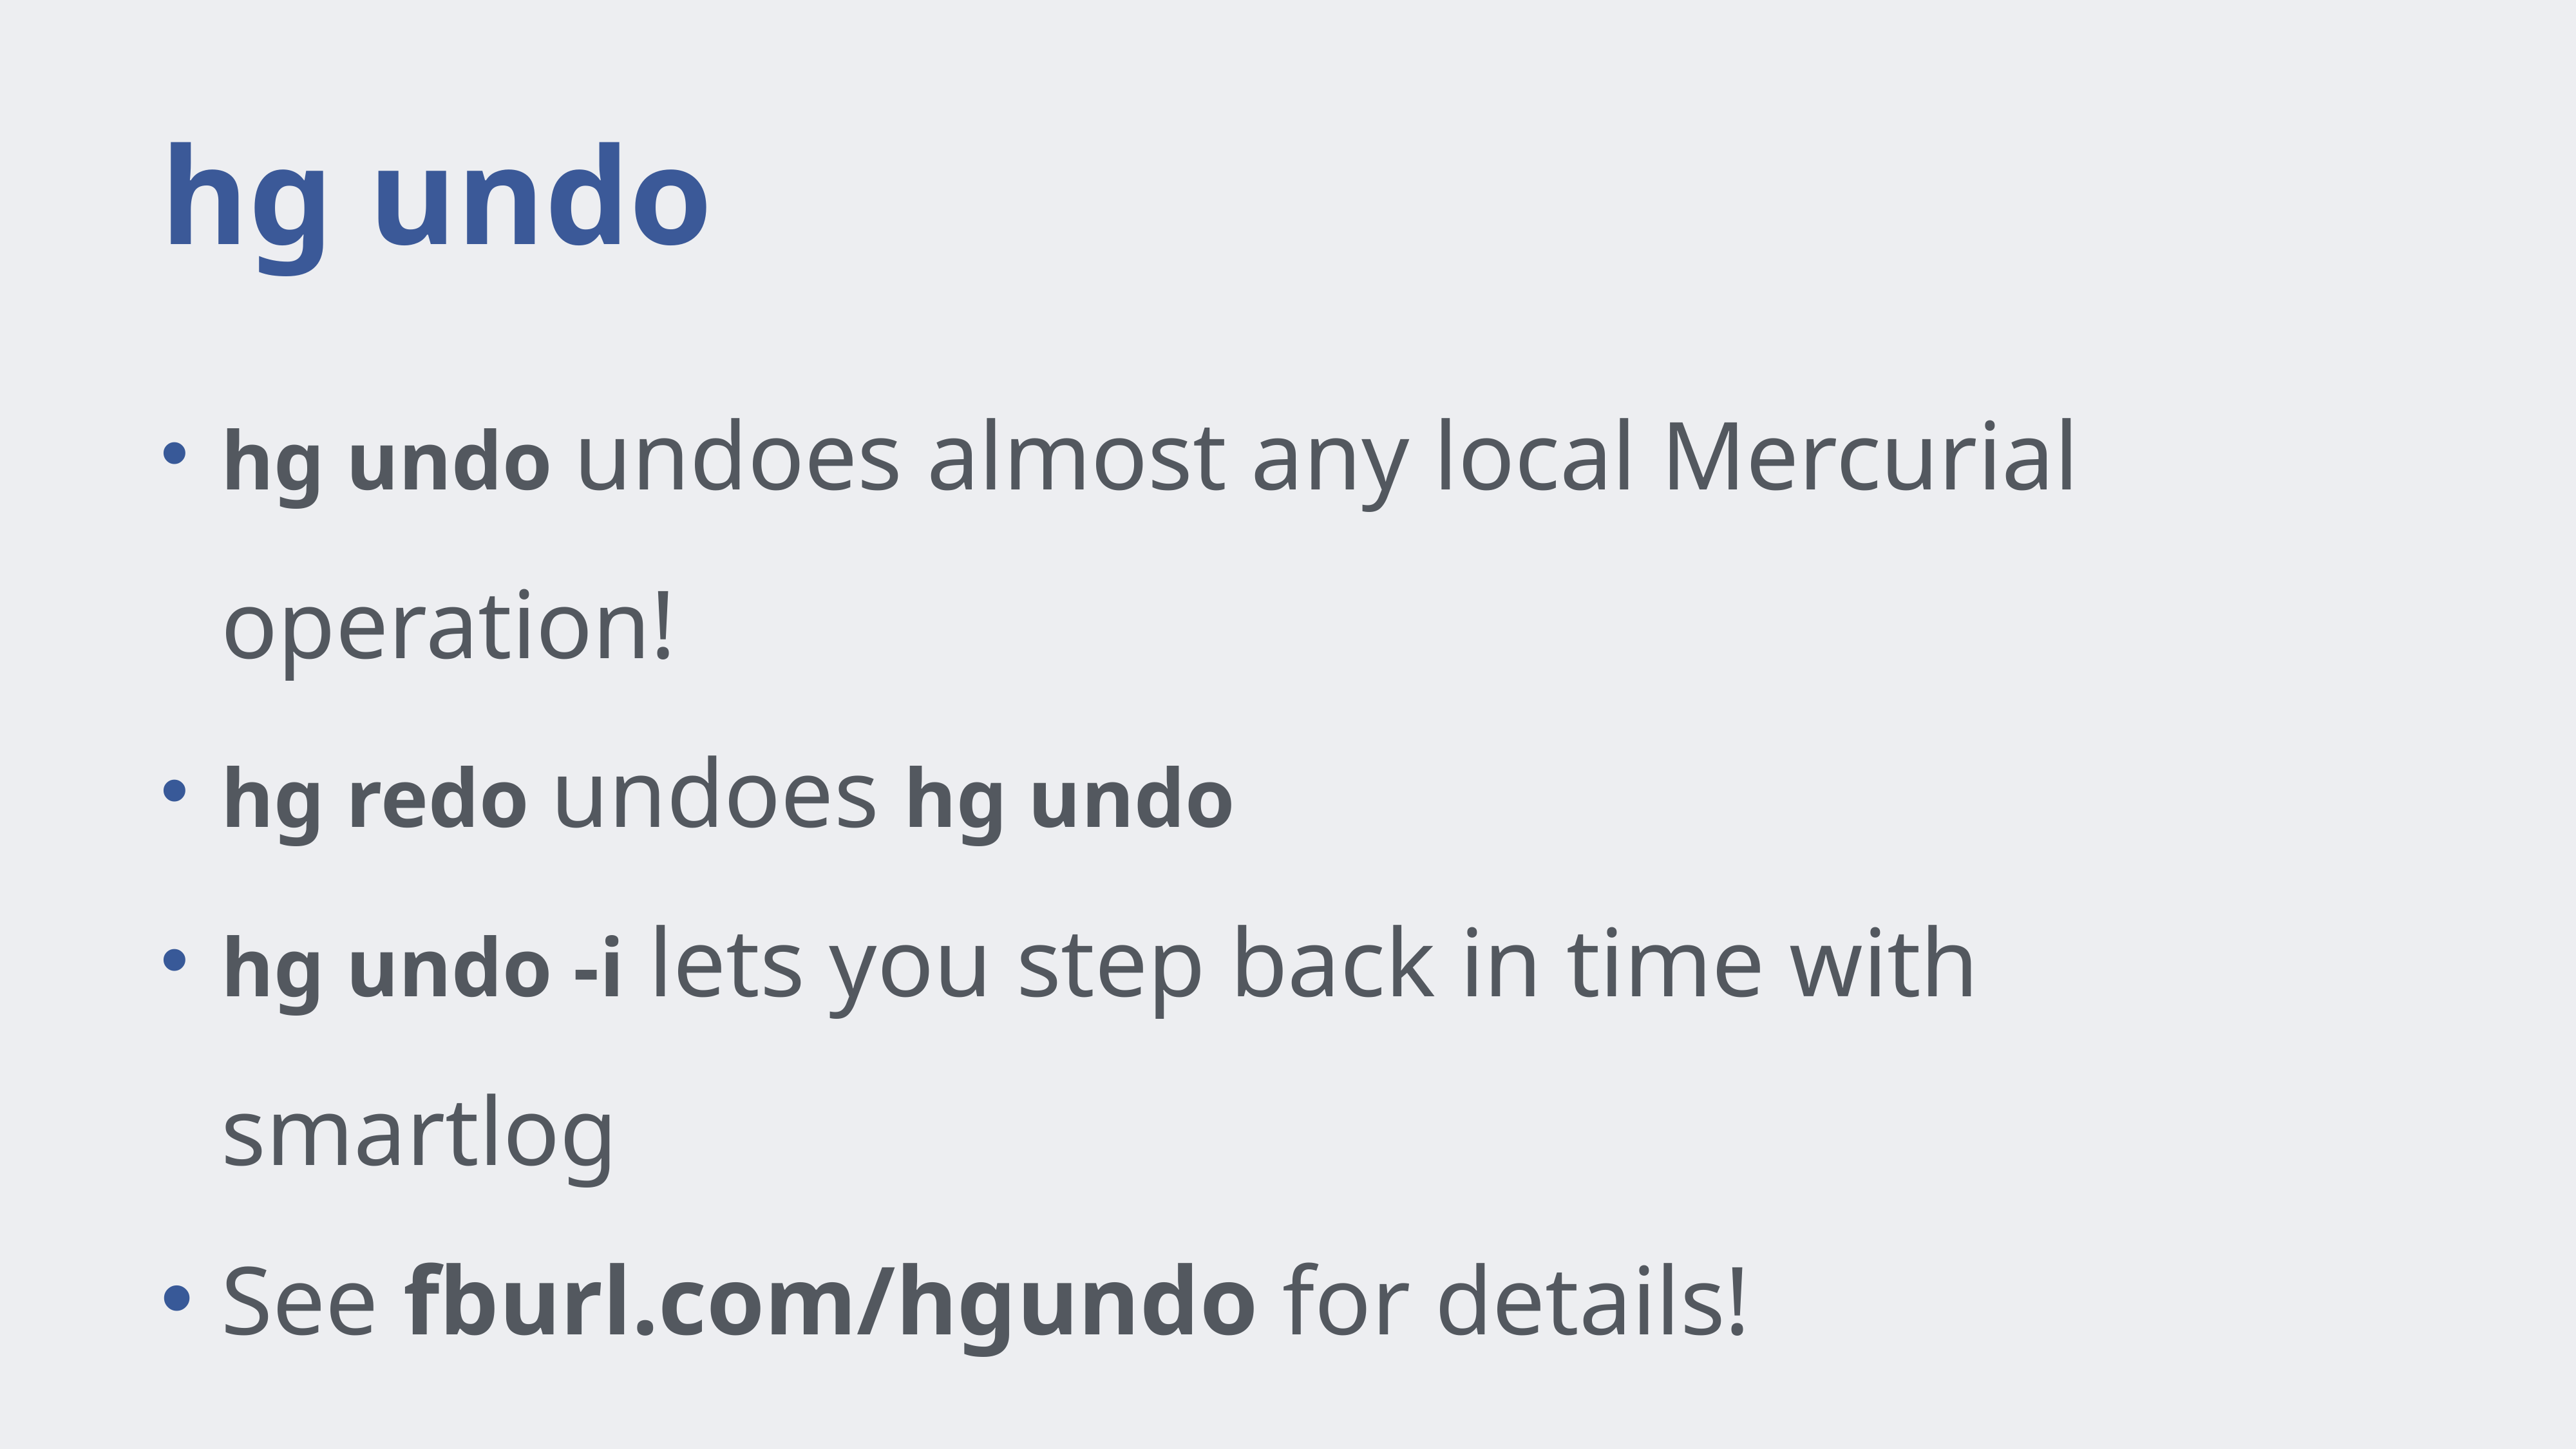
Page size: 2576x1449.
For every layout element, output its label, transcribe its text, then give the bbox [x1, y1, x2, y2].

title hg undo [160, 109, 2415, 305]
list hg undo undoes almost any local Mercurial operation! hg redo undoes hg undo hg undo -i lets you step back in time with smartlog See fburl.com/hgundo for details! [160, 339, 2391, 983]
